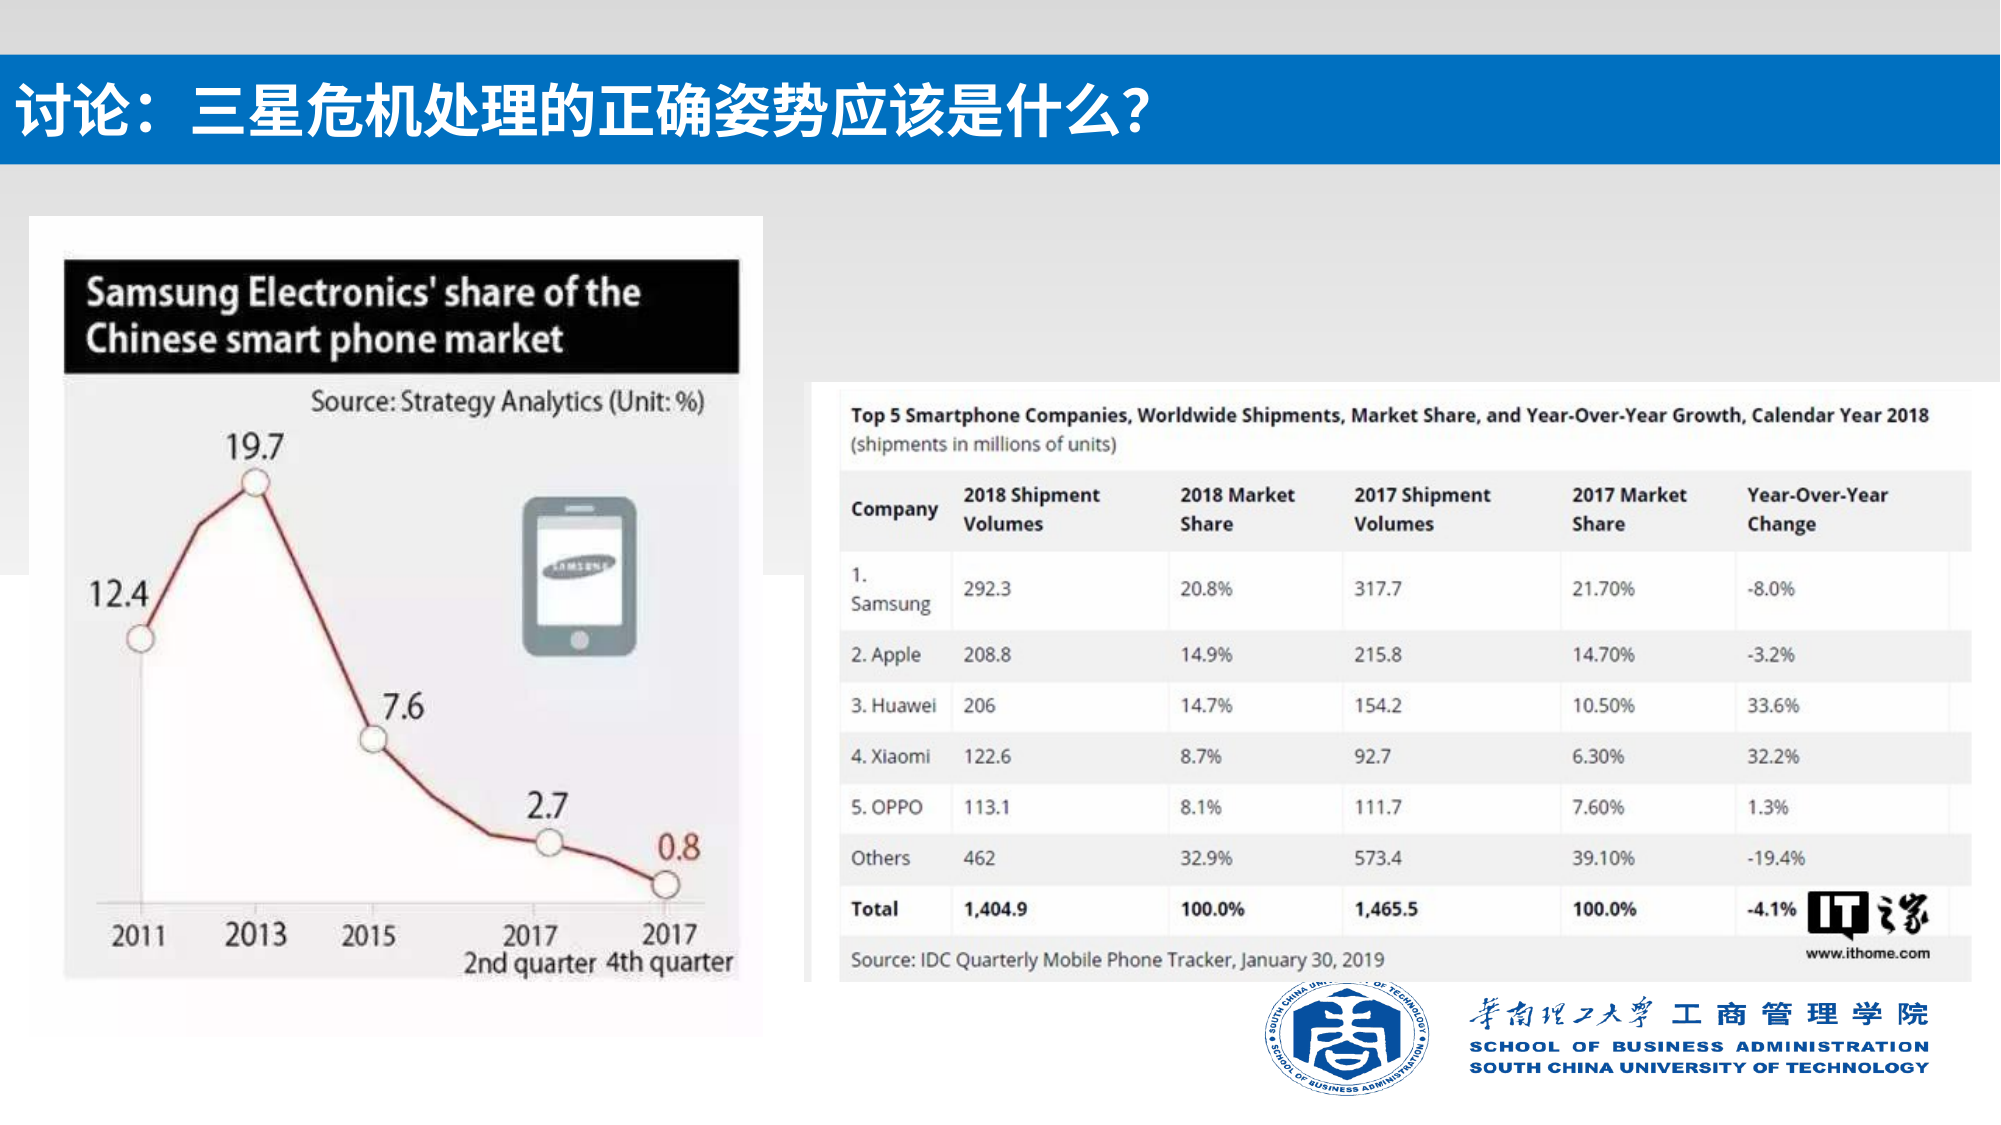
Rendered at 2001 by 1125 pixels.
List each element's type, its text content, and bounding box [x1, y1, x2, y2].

title 讨论：三星危机处理的正确姿势应该是什么？ [0, 54, 2000, 165]
picture [804, 381, 2000, 1125]
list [28, 216, 763, 1038]
